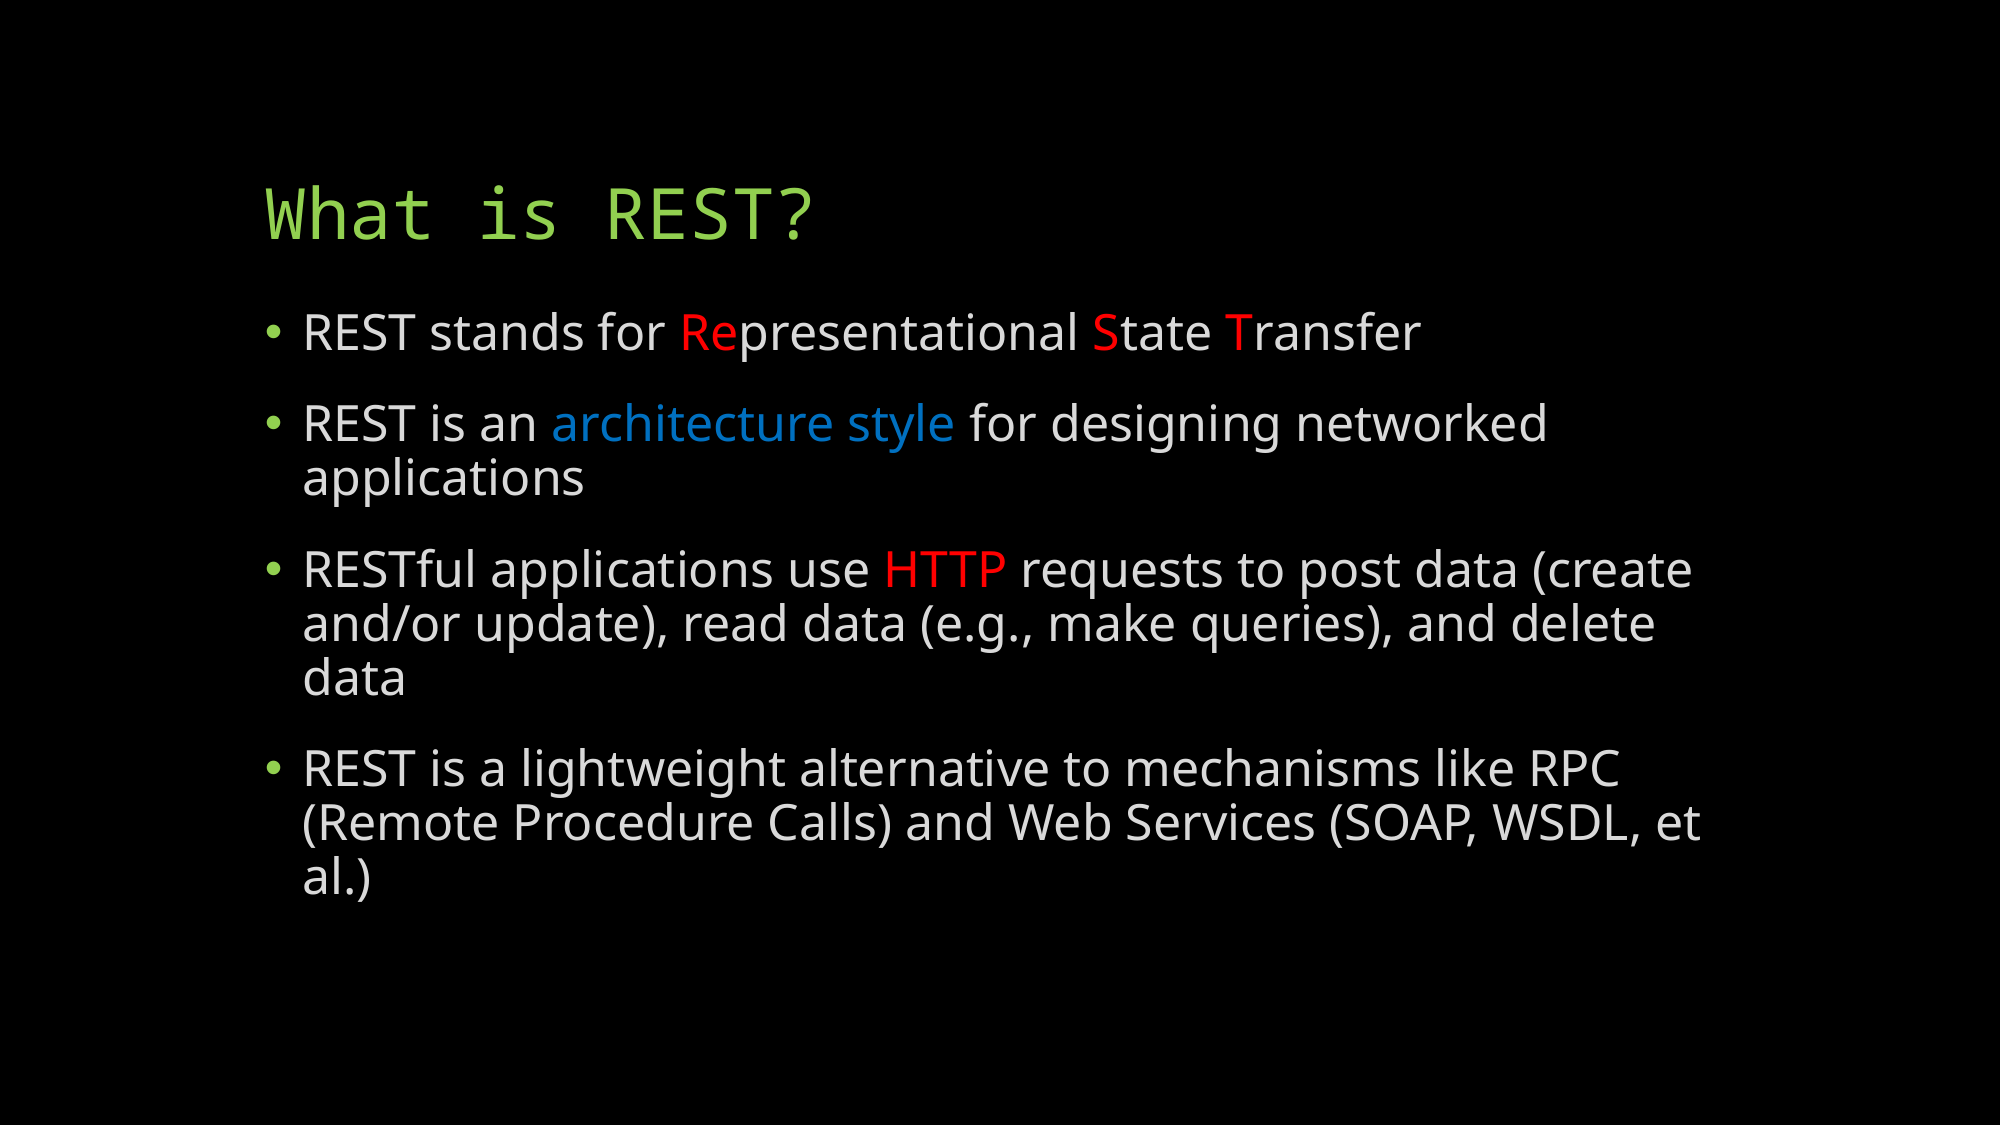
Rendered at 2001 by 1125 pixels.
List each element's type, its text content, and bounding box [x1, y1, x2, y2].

title What is REST? [249, 75, 1750, 263]
list REST stands for Representational State Transfer REST is an architecture style for designing networked applications RESTful applications use HTTP requests to post data (create and/or update), read data (e.g., make queries), and delete data REST is a lightweight alternative to mechanisms like RPC (Remote Procedure Calls) and Web Services (SOAP, WSDL, et al.) [249, 299, 1780, 1000]
